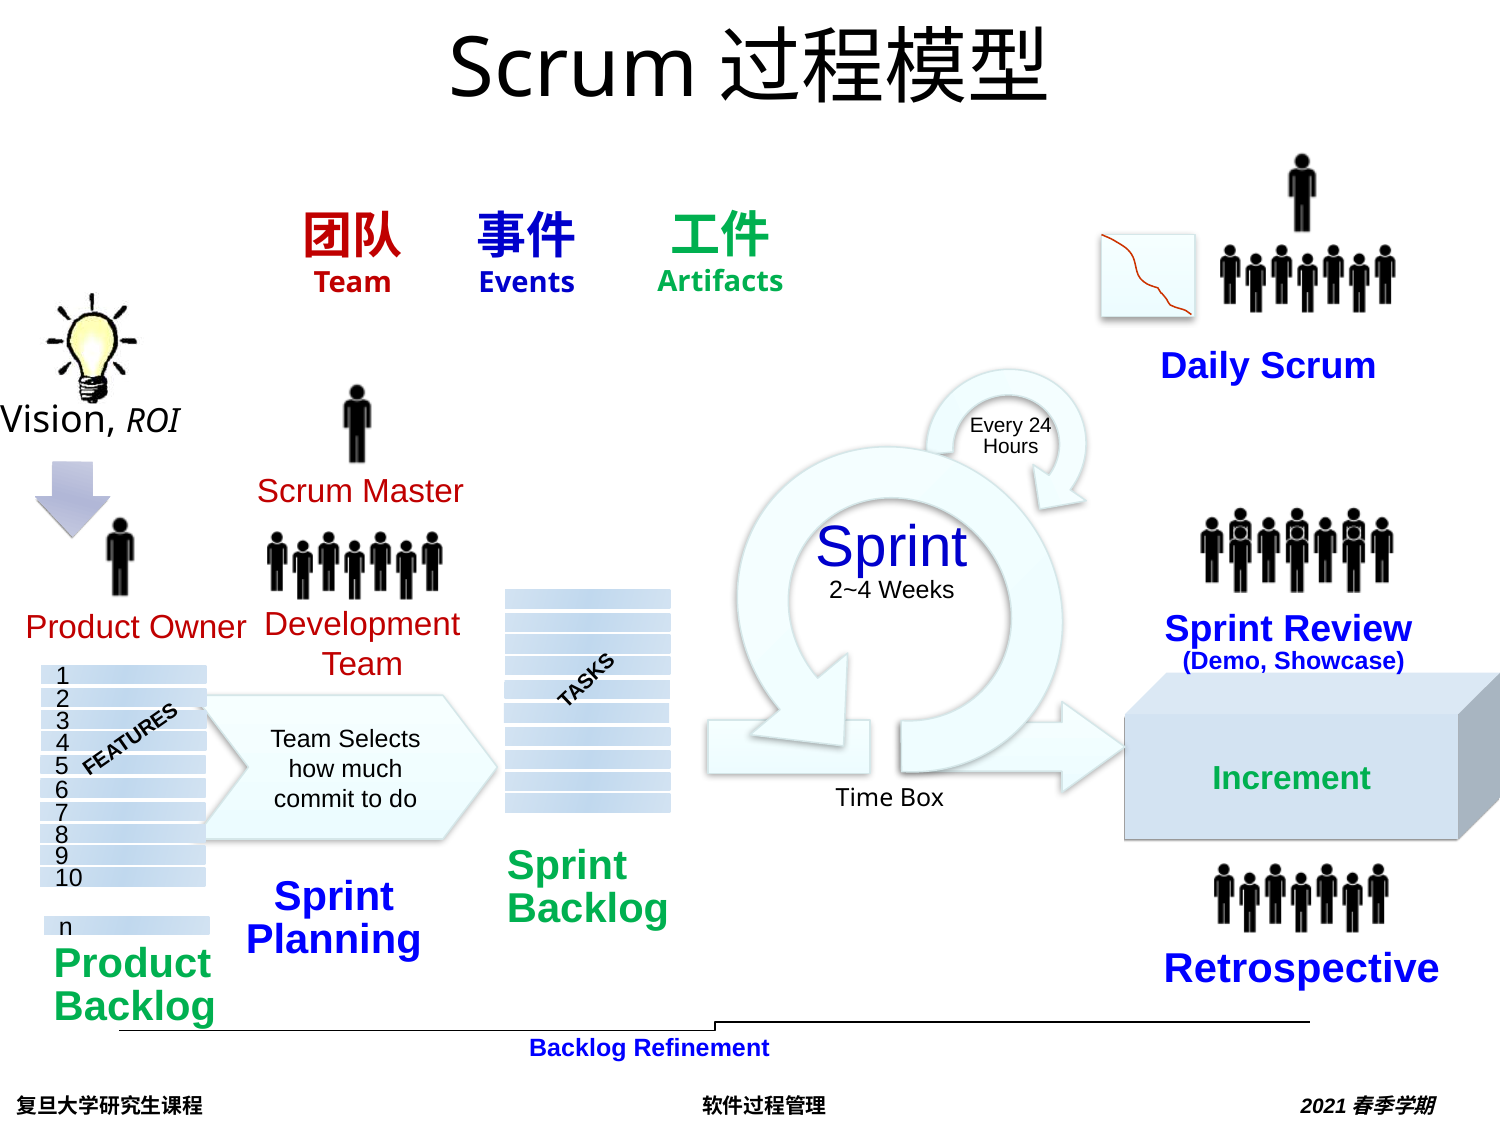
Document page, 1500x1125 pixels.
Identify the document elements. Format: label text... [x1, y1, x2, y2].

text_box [724, 452, 1126, 793]
text_box 工件 Artifacts [583, 194, 858, 305]
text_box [710, 430, 720, 1125]
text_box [491, 589, 705, 929]
text_box 团队 Team [260, 195, 440, 306]
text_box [1147, 498, 1440, 687]
text_box Backlog Refinement [724, 1023, 809, 1074]
text_box Backlog Refinement [490, 1031, 705, 1074]
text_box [315, 694, 498, 991]
text_box Backlog Refinement [490, 1023, 705, 1030]
text_box Development Team [315, 602, 479, 682]
text_box Time Box [835, 801, 945, 812]
text_box Plan [1129, 673, 1499, 714]
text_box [925, 369, 1087, 451]
text_box Increment [1124, 672, 1500, 839]
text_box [1146, 862, 1458, 1012]
picture [1280, 151, 1324, 238]
title Scrum过程模型 [75, 5, 1425, 121]
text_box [1, 461, 311, 1034]
picture [260, 529, 449, 603]
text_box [0, 291, 184, 449]
text_box 事件 Events [440, 195, 614, 306]
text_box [225, 382, 496, 513]
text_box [1101, 234, 1460, 422]
